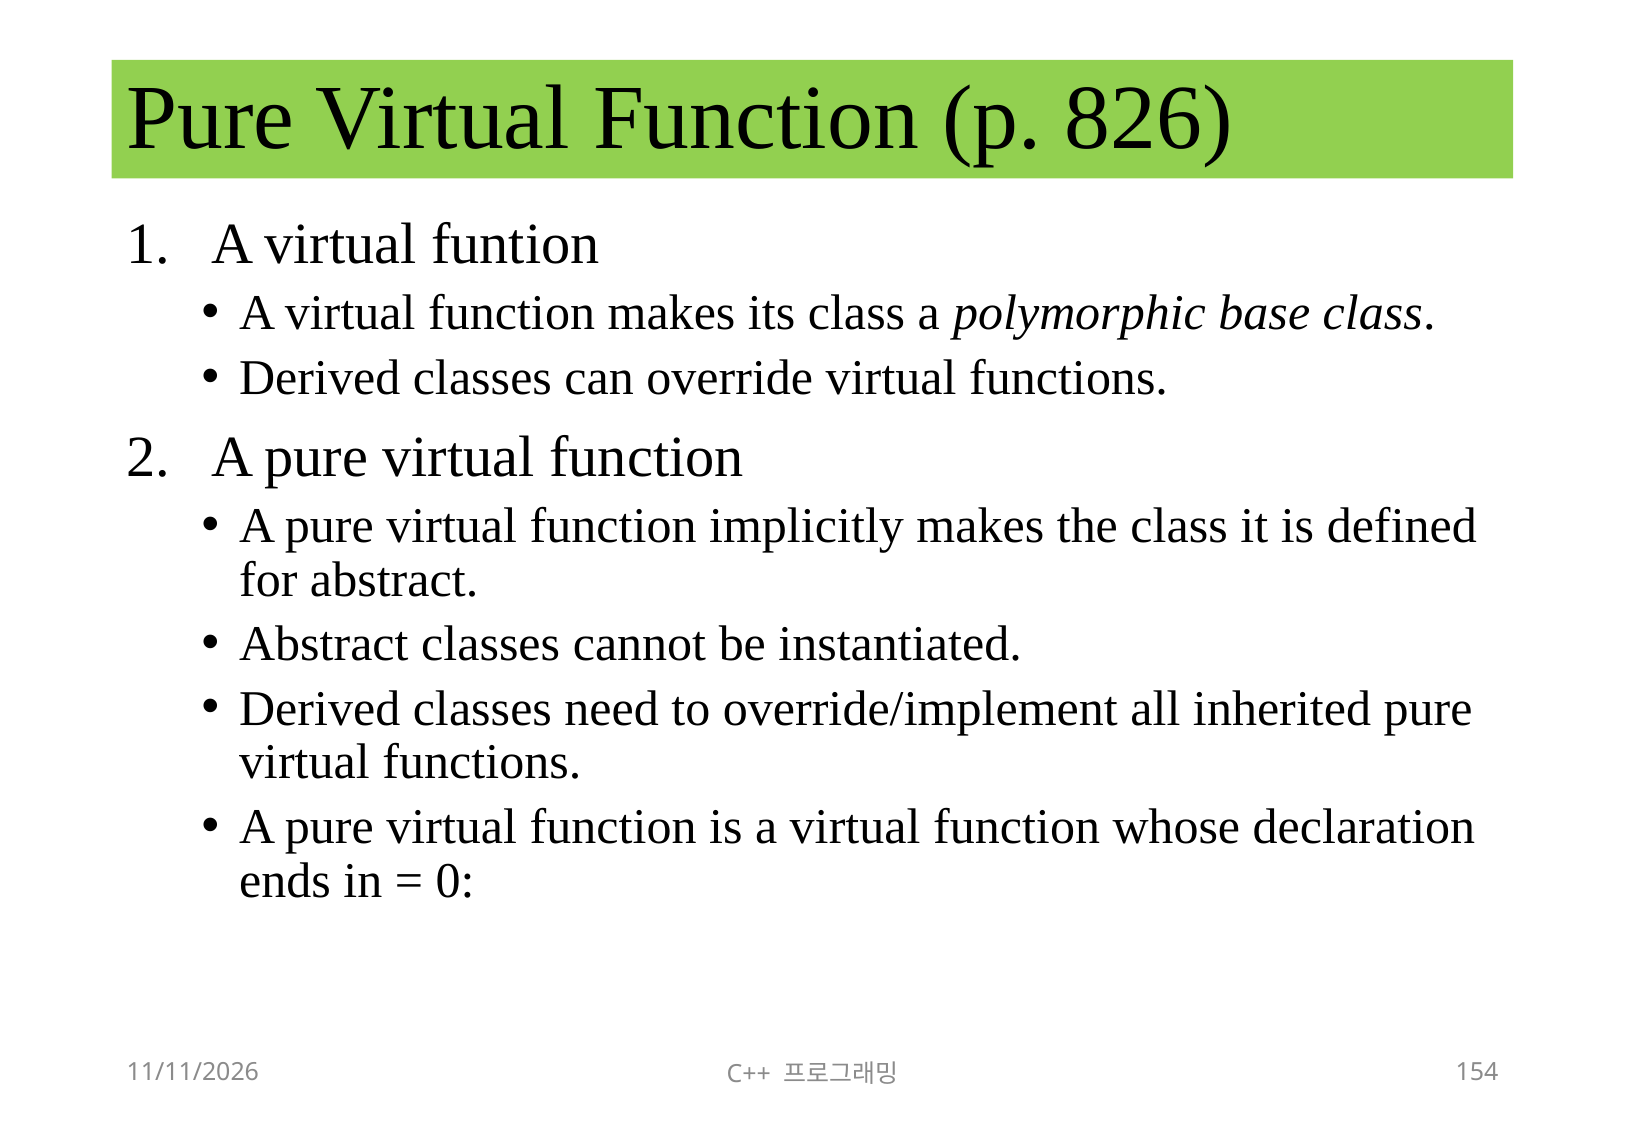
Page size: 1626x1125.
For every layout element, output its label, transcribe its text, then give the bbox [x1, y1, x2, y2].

list A virtual funtion A virtual function makes its class a polymorphic base class. Derived classes can override virtual functions. A pure virtual function A pure virtual function implicitly makes the class it is defined for abstract. Abstract classes cannot be instantiated. Derived classes need to override/implement all inherited pure virtual functions. A pure virtual function is a virtual function whose declaration ends in = 0: [111, 205, 1514, 1014]
footer C++ 프로그래밍 [538, 1042, 1087, 1103]
title Pure Virtual Function (p. 826) [111, 59, 1514, 179]
slide_number 154 [1147, 1042, 1514, 1103]
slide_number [111, 1042, 478, 1103]
